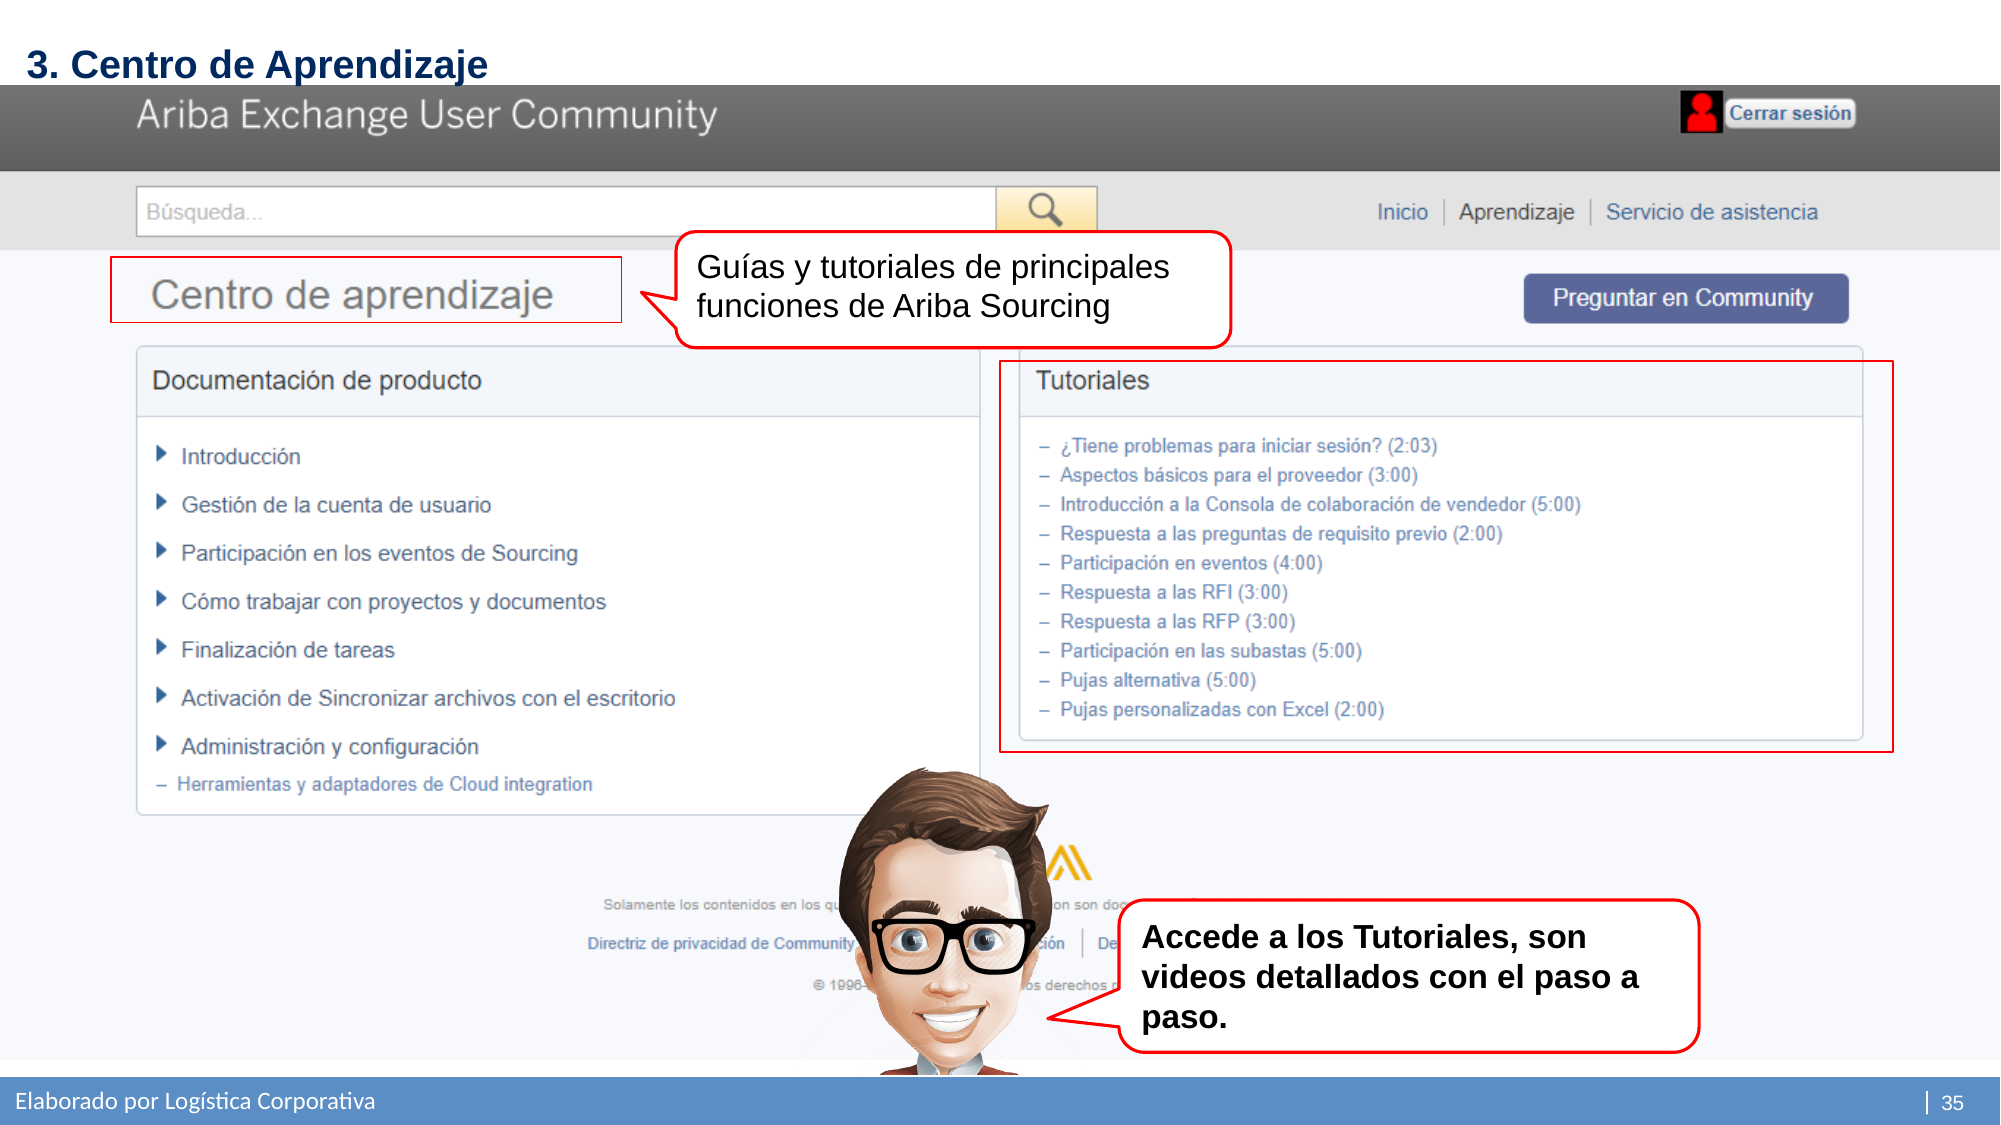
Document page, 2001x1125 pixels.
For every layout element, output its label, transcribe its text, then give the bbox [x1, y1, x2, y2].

picture [0, 85, 2000, 1075]
title 3. Centro de Aprendizaje [26, 38, 1951, 83]
slide_number 35 [1940, 1089, 1985, 1116]
